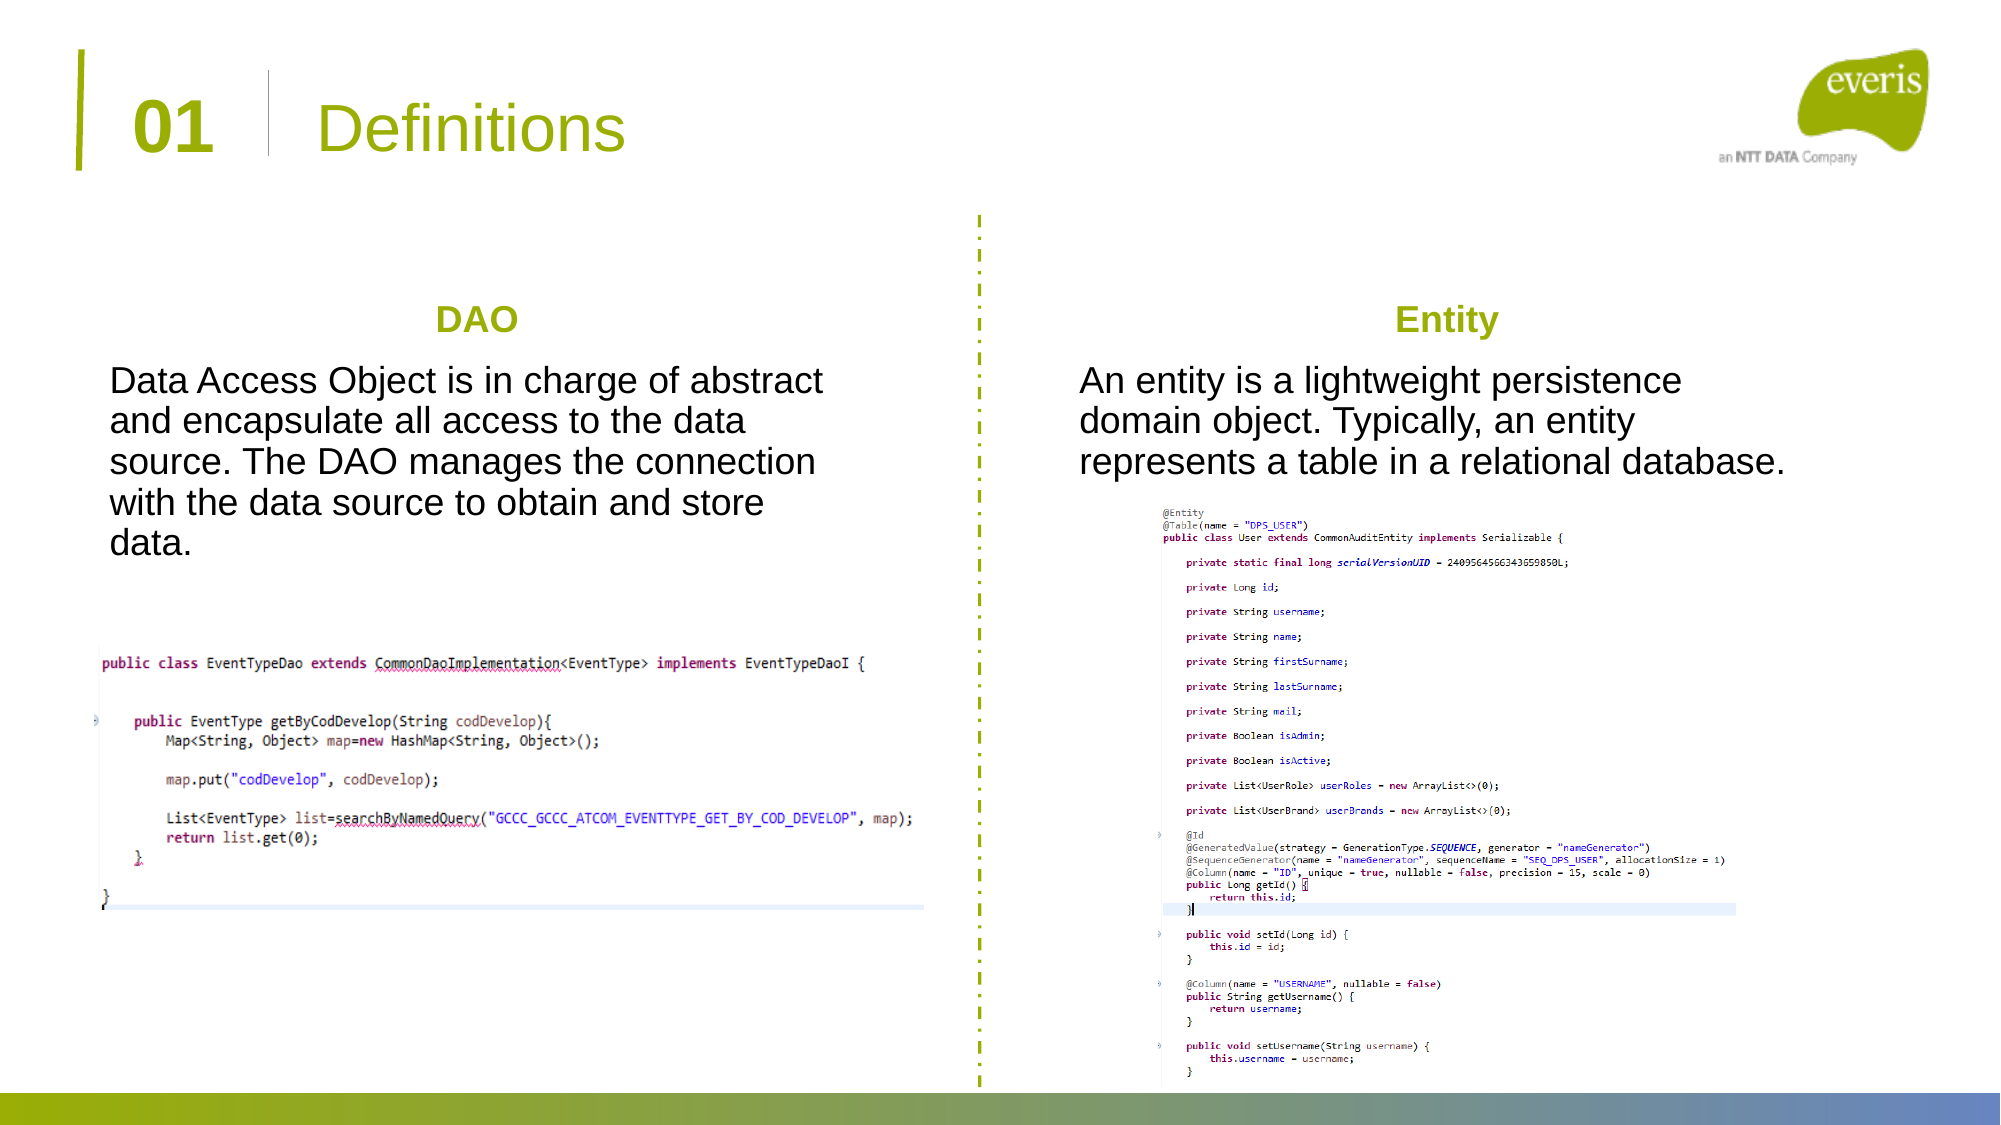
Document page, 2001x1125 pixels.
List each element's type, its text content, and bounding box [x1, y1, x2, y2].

list DAO Data Access Object is in charge of abstract and encapsulate all access to the data source. The DAO manages the connection with the data source to obtain and store data. [94, 292, 860, 599]
picture [94, 645, 924, 910]
list 01 [117, 80, 238, 150]
picture [1158, 505, 1736, 1088]
list Definitions [301, 86, 1258, 144]
list Entity An entity is a lightweight persistence domain object. Typically, an entity represents a table in a relational database. [1064, 292, 1830, 493]
picture [1710, 27, 1938, 186]
